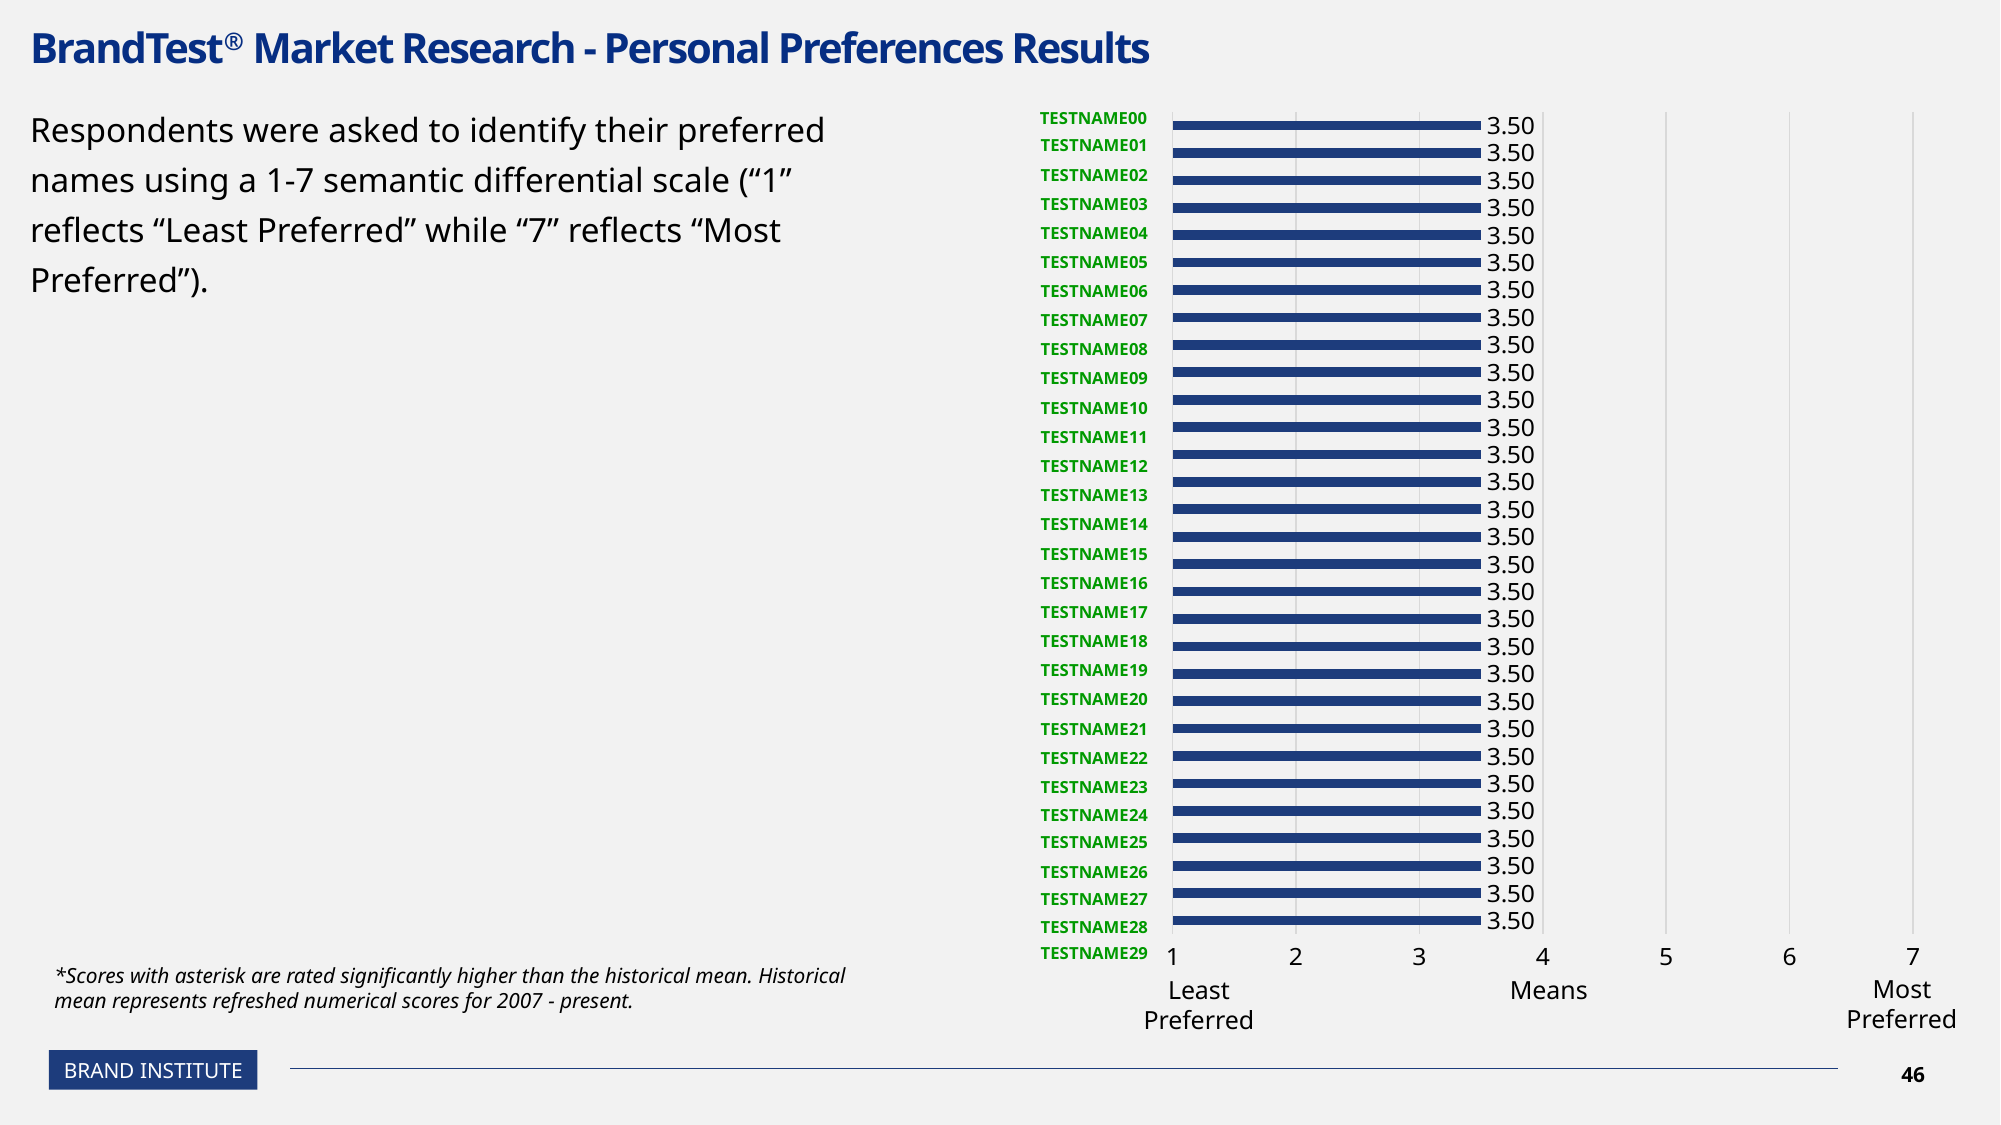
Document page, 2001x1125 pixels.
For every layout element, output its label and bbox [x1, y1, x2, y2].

text_box [1040, 601, 1147, 622]
text_box [1040, 804, 1147, 825]
text_box [1040, 455, 1147, 476]
text_box [1040, 942, 1147, 963]
text_box [1040, 514, 1147, 535]
text_box [1040, 193, 1147, 214]
text_box [1040, 339, 1147, 360]
text_box [1040, 135, 1147, 156]
text_box [1040, 630, 1147, 651]
text_box [1040, 310, 1147, 331]
text_box [1040, 659, 1147, 680]
text_box [1040, 397, 1147, 418]
text_box [1040, 718, 1147, 739]
text_box [1040, 251, 1147, 272]
text_box [1040, 280, 1147, 302]
text_box [1040, 426, 1147, 447]
chart [1147, 109, 1921, 973]
text_box [1040, 832, 1147, 853]
text_box [1765, 968, 2000, 1045]
text_box [1040, 916, 1147, 937]
text_box [1128, 967, 1270, 1042]
text_box [1040, 777, 1147, 798]
text_box [1495, 973, 1603, 1012]
text_box [1039, 107, 1148, 128]
title [30, 0, 1954, 73]
text_box [1040, 543, 1147, 564]
text_box [1040, 164, 1147, 185]
text_box [1040, 222, 1147, 243]
text_box [1040, 889, 1147, 910]
text_box [1040, 748, 1147, 769]
text_box [1040, 572, 1147, 593]
text_box [39, 954, 876, 1020]
text_box [1040, 861, 1147, 882]
text_box [1040, 368, 1147, 389]
text_box [1040, 485, 1147, 506]
list [30, 99, 852, 261]
text_box [1040, 689, 1147, 710]
